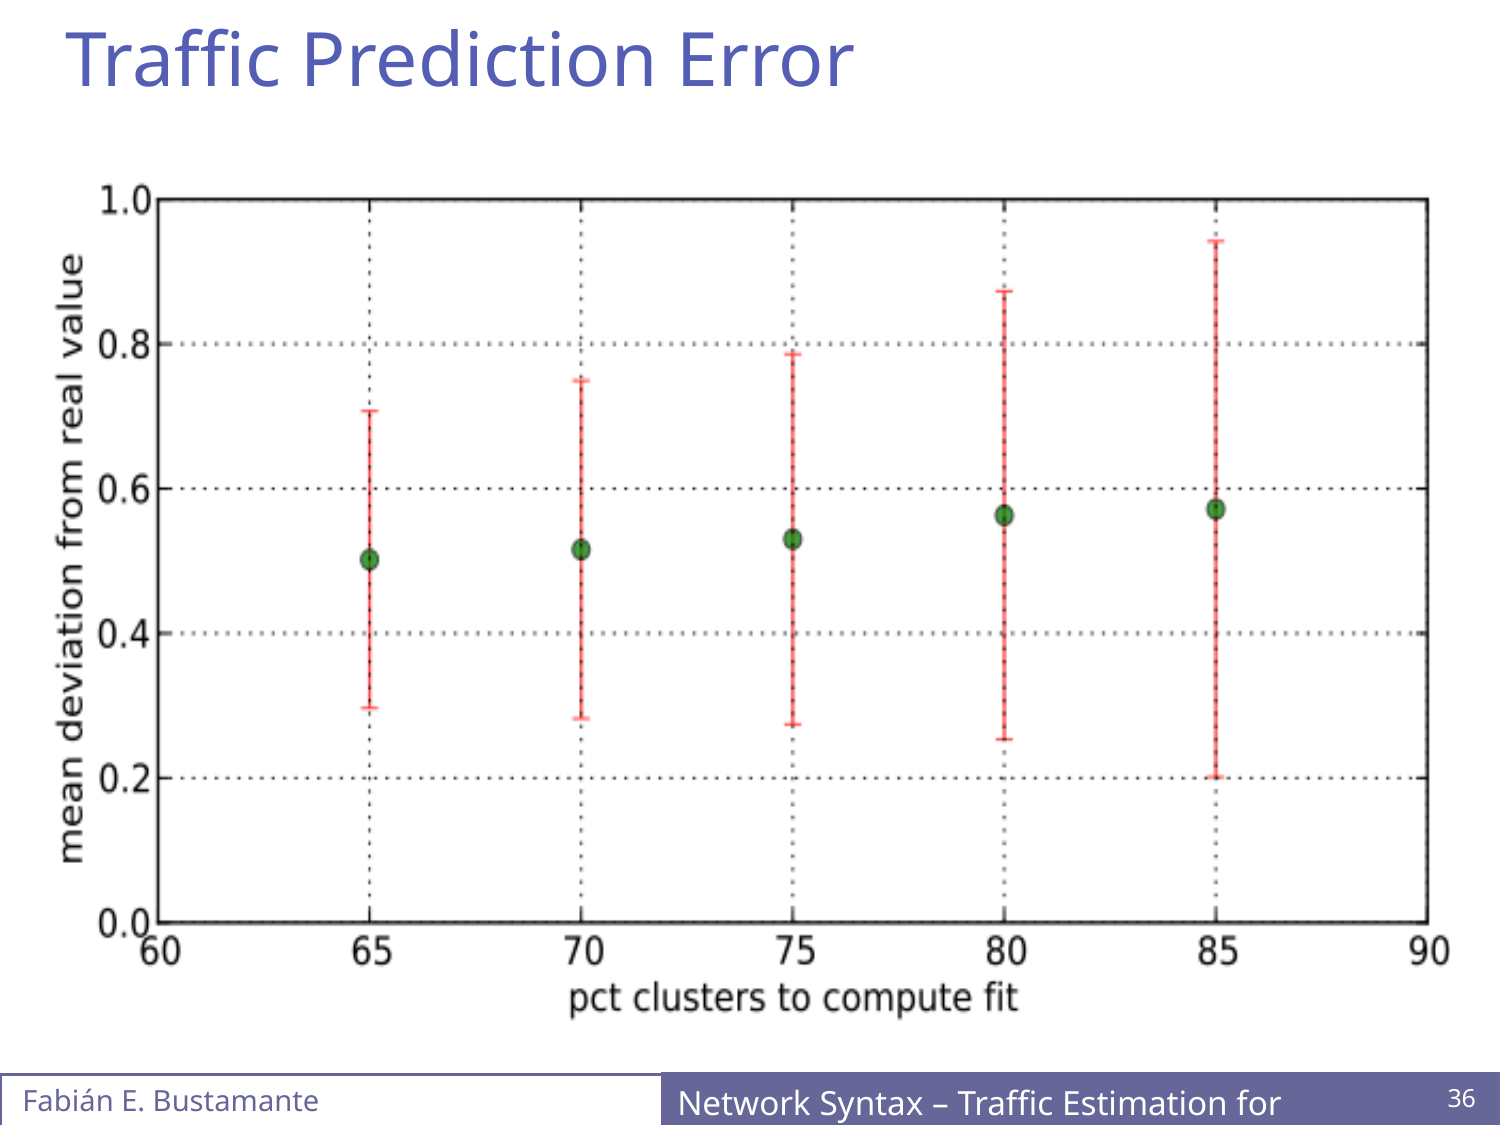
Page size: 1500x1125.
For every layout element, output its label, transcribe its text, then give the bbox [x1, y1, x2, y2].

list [49, 162, 1451, 1038]
title Traffic Prediction Error [49, 12, 1451, 101]
